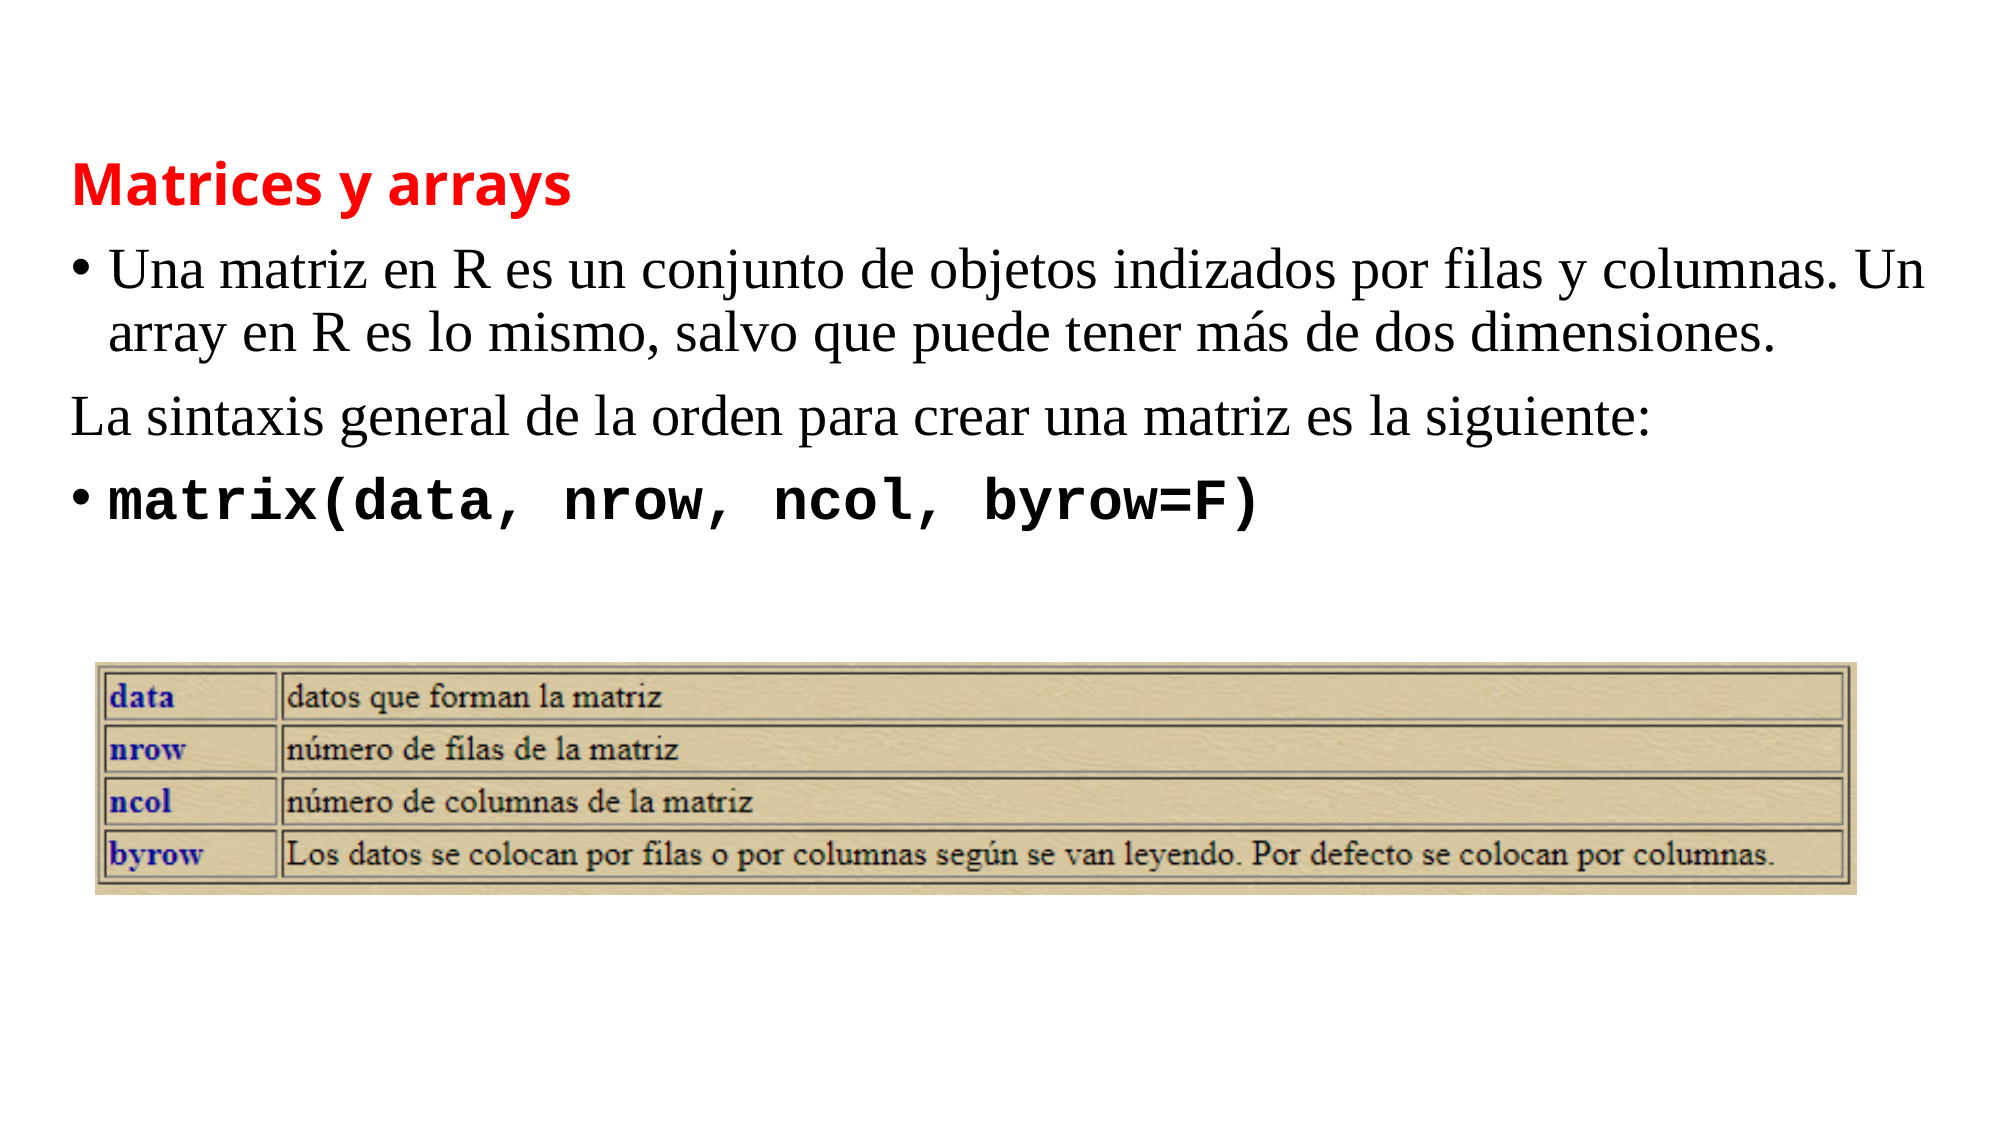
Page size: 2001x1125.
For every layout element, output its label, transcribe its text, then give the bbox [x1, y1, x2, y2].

picture [94, 661, 1858, 895]
list Matrices y arrays Una matriz en R es un conjunto de objetos indizados por filas y columnas. Un array en R es lo mismo, salvo que puede tener más de dos dimensiones. La sintaxis general de la orden para crear una matriz es la siguiente: matrix(data, nrow, ncol, byrow=F) [55, 147, 1945, 1008]
